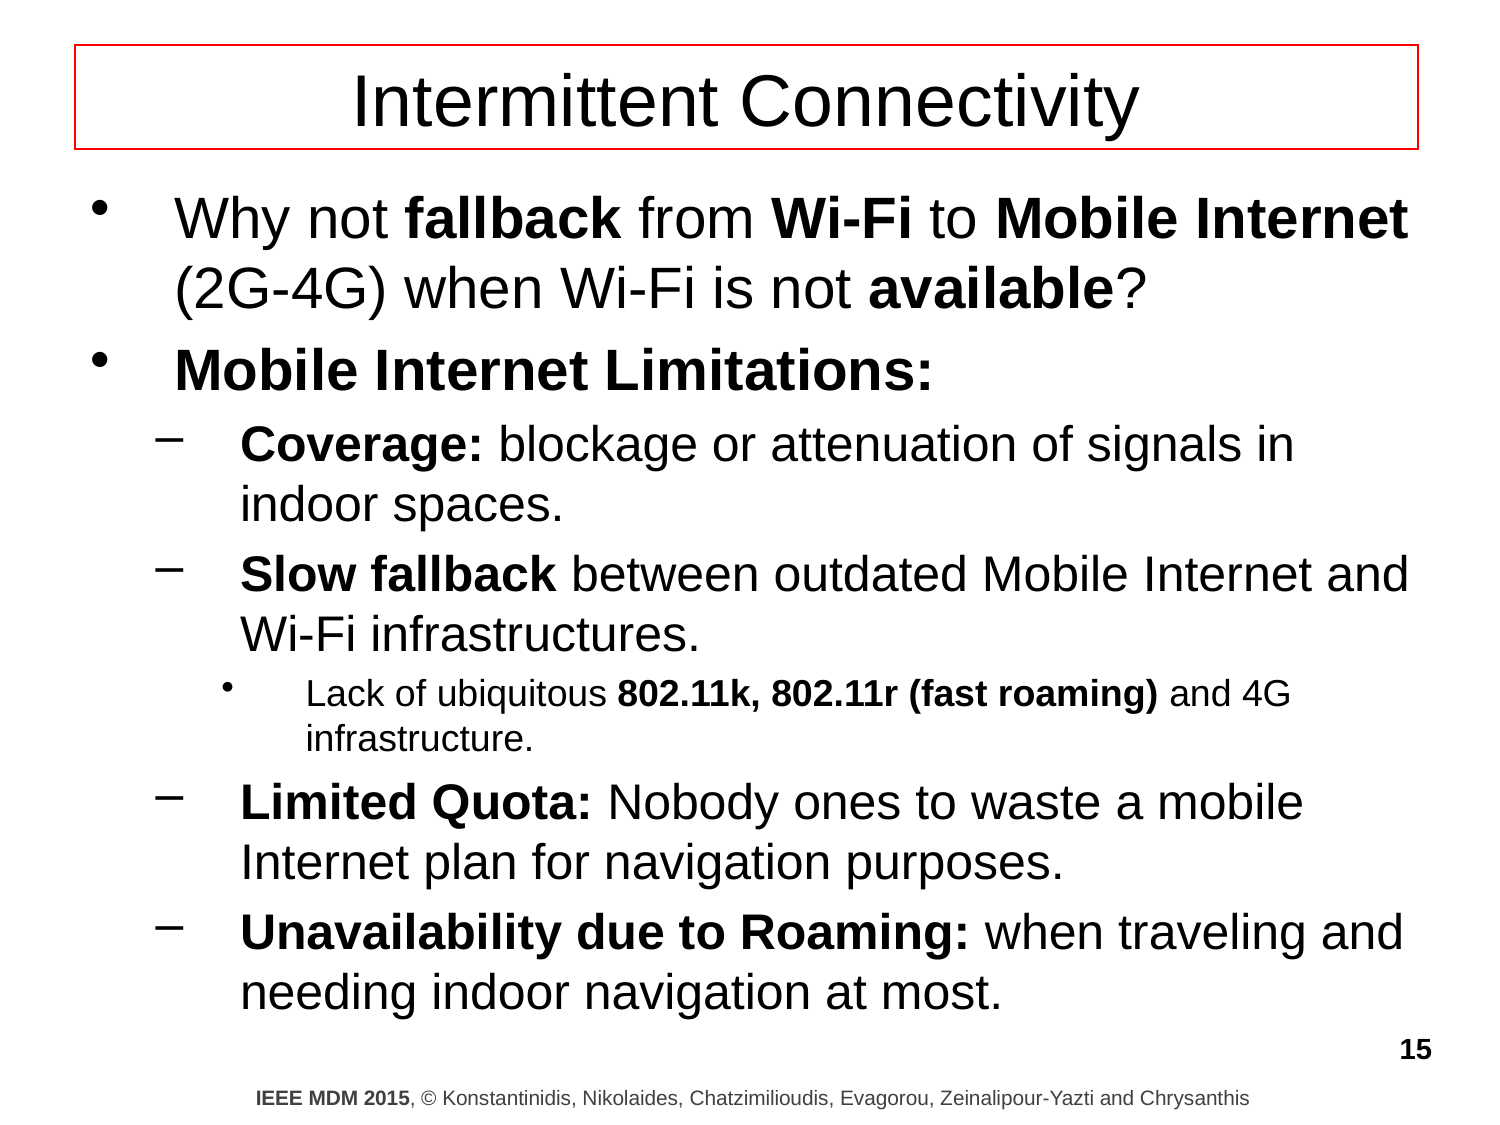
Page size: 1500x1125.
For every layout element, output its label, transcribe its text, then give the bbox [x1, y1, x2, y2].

list Why not fallback from Wi-Fi to Mobile Internet (2G-4G) when Wi-Fi is not available? Mobile Internet Limitations: Coverage: blockage or attenuation of signals in indoor spaces. Slow fallback between outdated Mobile Internet and Wi-Fi infrastructures. Lack of ubiquitous 802.11k, 802.11r (fast roaming) and 4G infrastructure. Limited Quota: Nobody ones to waste a mobile Internet plan for navigation purposes. Unavailability due to Roaming: when traveling and needing indoor navigation at most. [74, 172, 1448, 693]
title Intermittent Connectivity [74, 44, 1419, 150]
